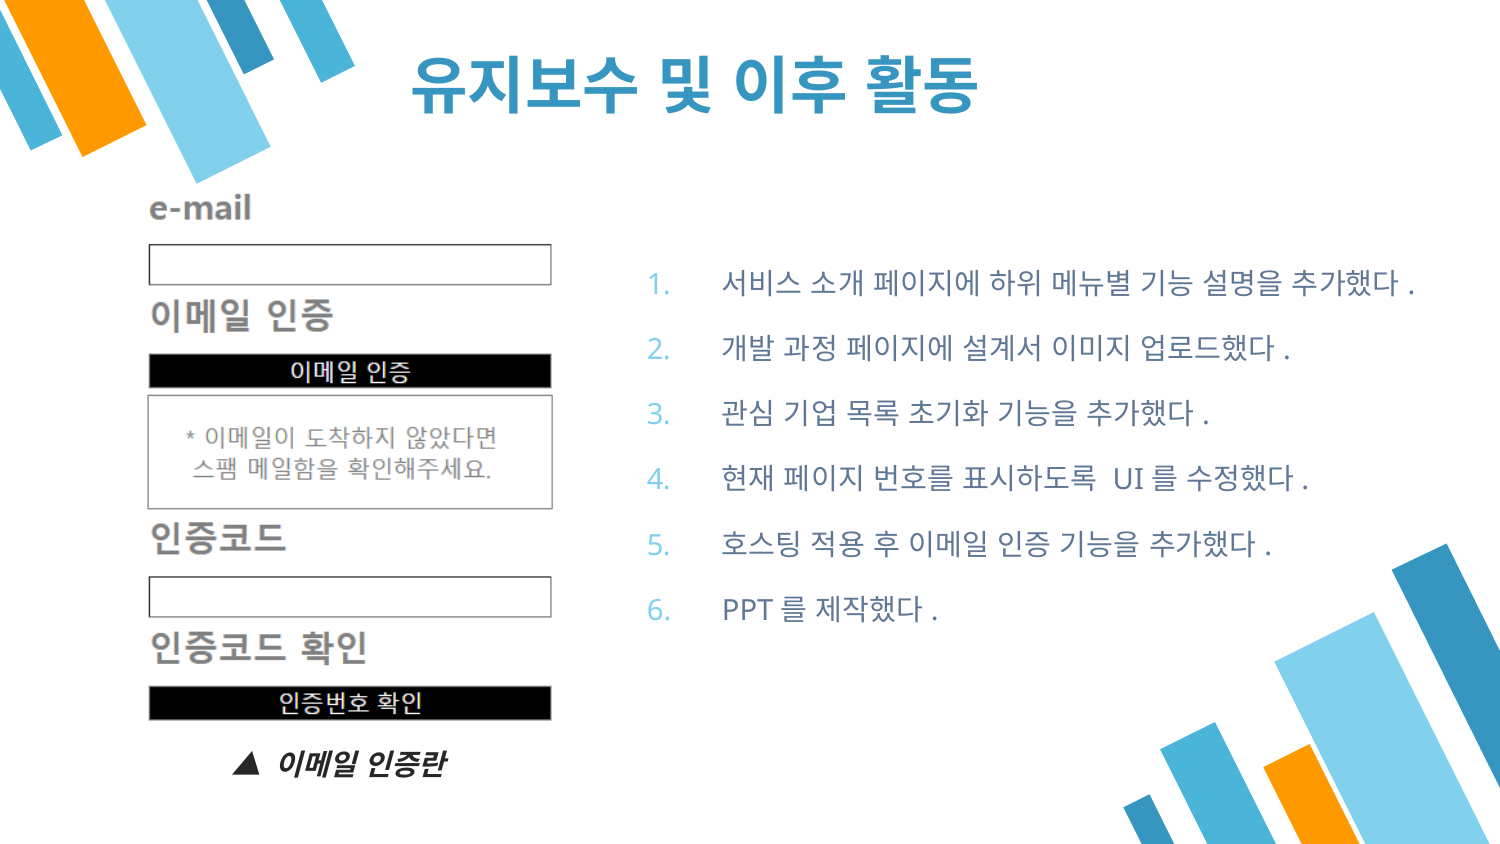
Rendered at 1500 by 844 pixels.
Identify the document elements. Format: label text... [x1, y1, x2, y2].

title 유지보수 및 이후 활동 [395, 24, 1341, 136]
picture [100, 185, 599, 741]
text_box 서비스 소개 페이지에 하위 메뉴별 기능 설명을 추가했다. 개발 과정 페이지에 설계서 이미지 업로드했다. 관심 기업 목록 초기화 기능을 추가했다. 현재 페이지 번호를 표시하도록 UI를 수정했다. 호스팅 적용 후 이메일 인증 기능을 추가했다. PPT를 제작했다. [631, 170, 1500, 820]
text_box ▲ 이메일 인증란 [216, 748, 461, 789]
